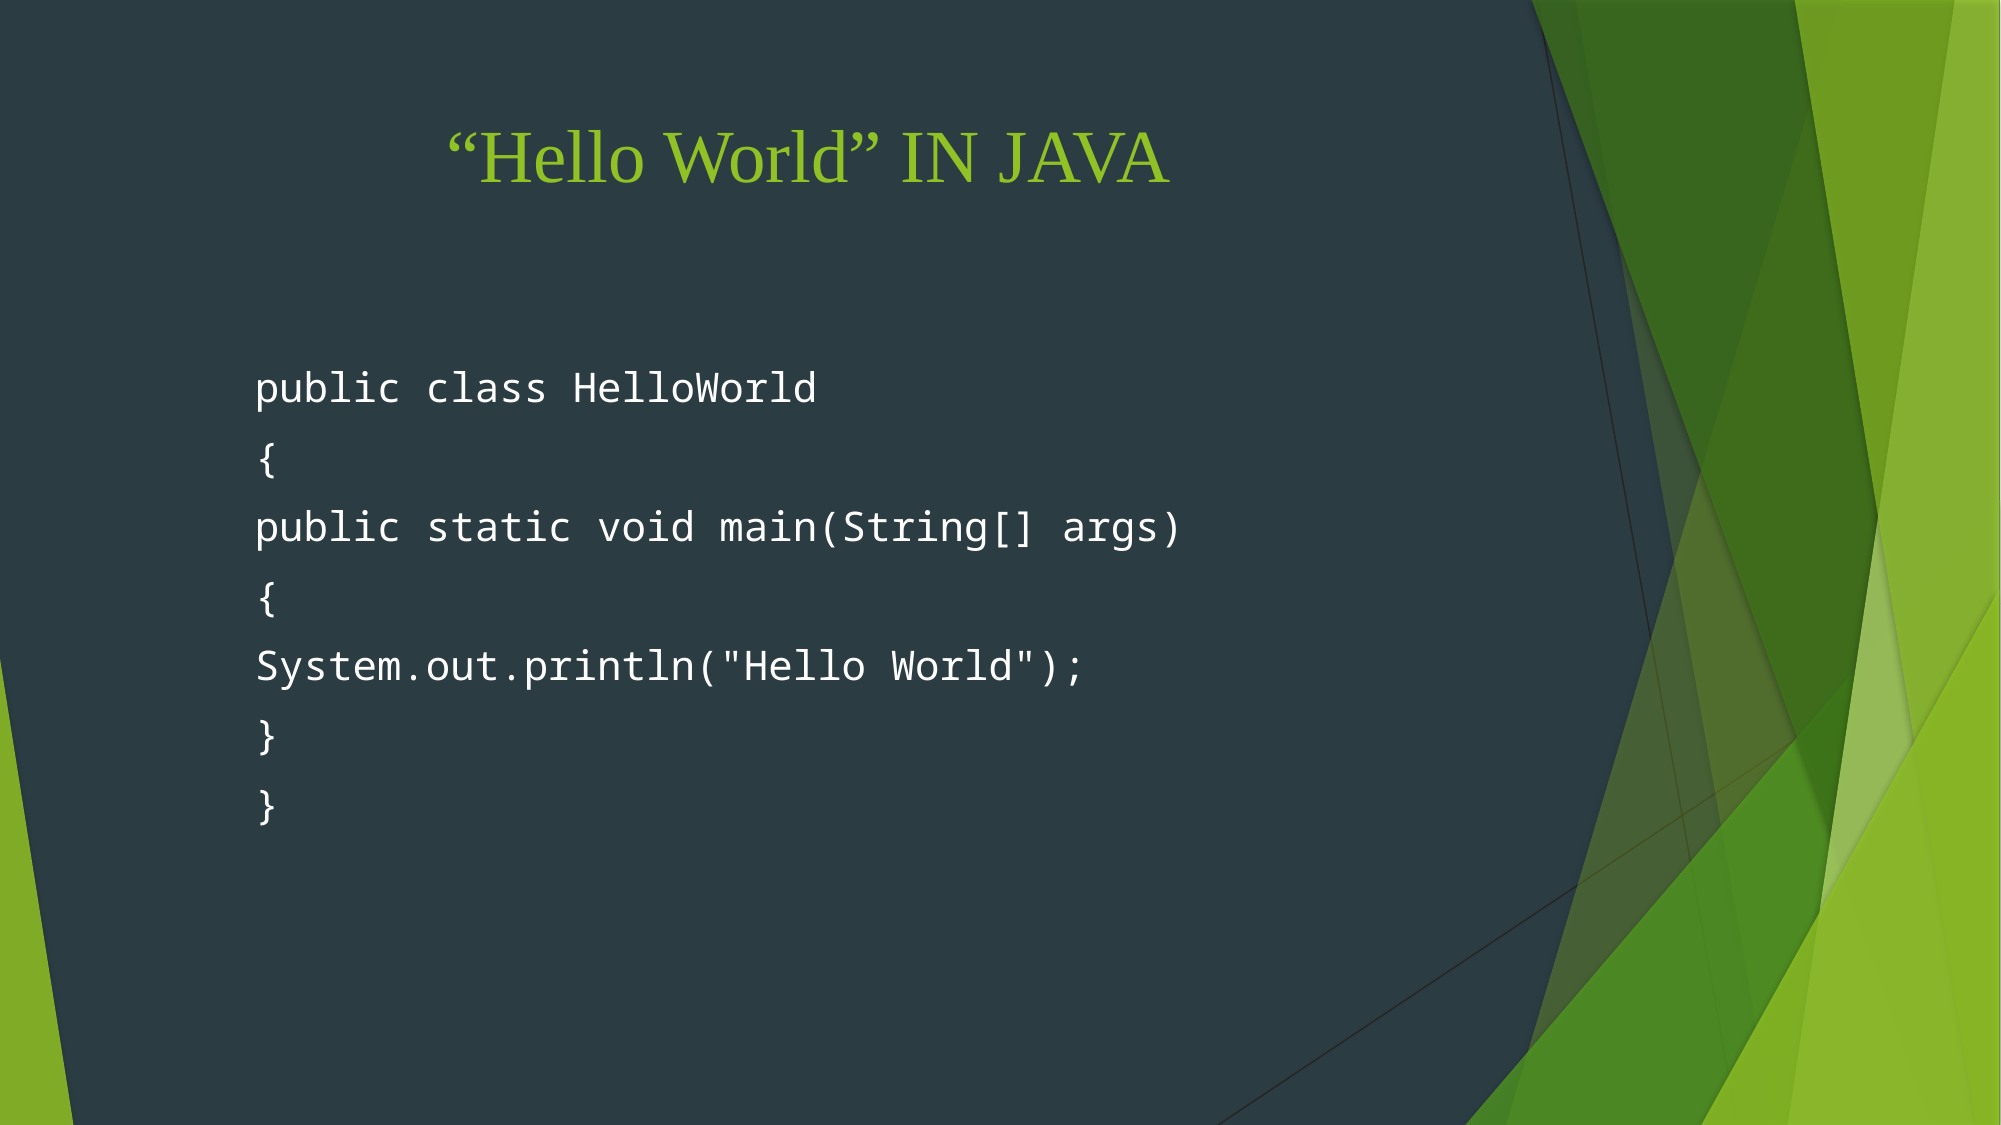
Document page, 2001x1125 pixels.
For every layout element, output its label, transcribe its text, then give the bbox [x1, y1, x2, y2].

title “Hello World” IN JAVA [111, 99, 1522, 214]
list public class HelloWorld { public static void main(String[] args) { System.out.println("Hello World"); } } [111, 354, 1324, 933]
